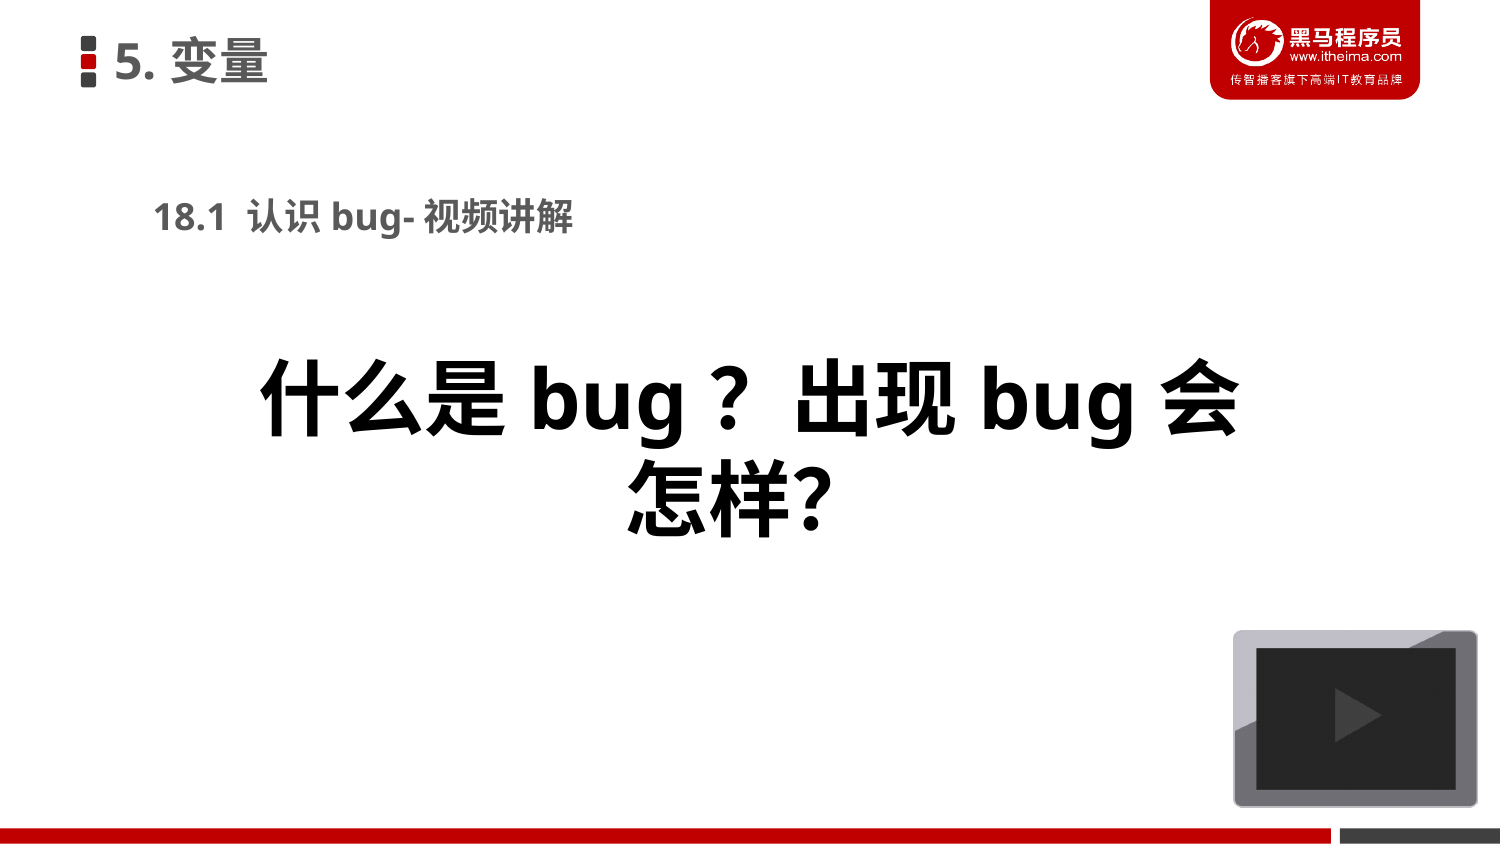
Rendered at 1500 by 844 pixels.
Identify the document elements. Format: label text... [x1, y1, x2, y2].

picture [1232, 630, 1478, 809]
text_box 18.1 认识bug-视频讲解 [138, 185, 715, 246]
text_box 什么是bug？出现bug会怎样？ [219, 339, 1281, 555]
text_box 5.变量 [103, 0, 987, 130]
picture [1212, 8, 1421, 94]
